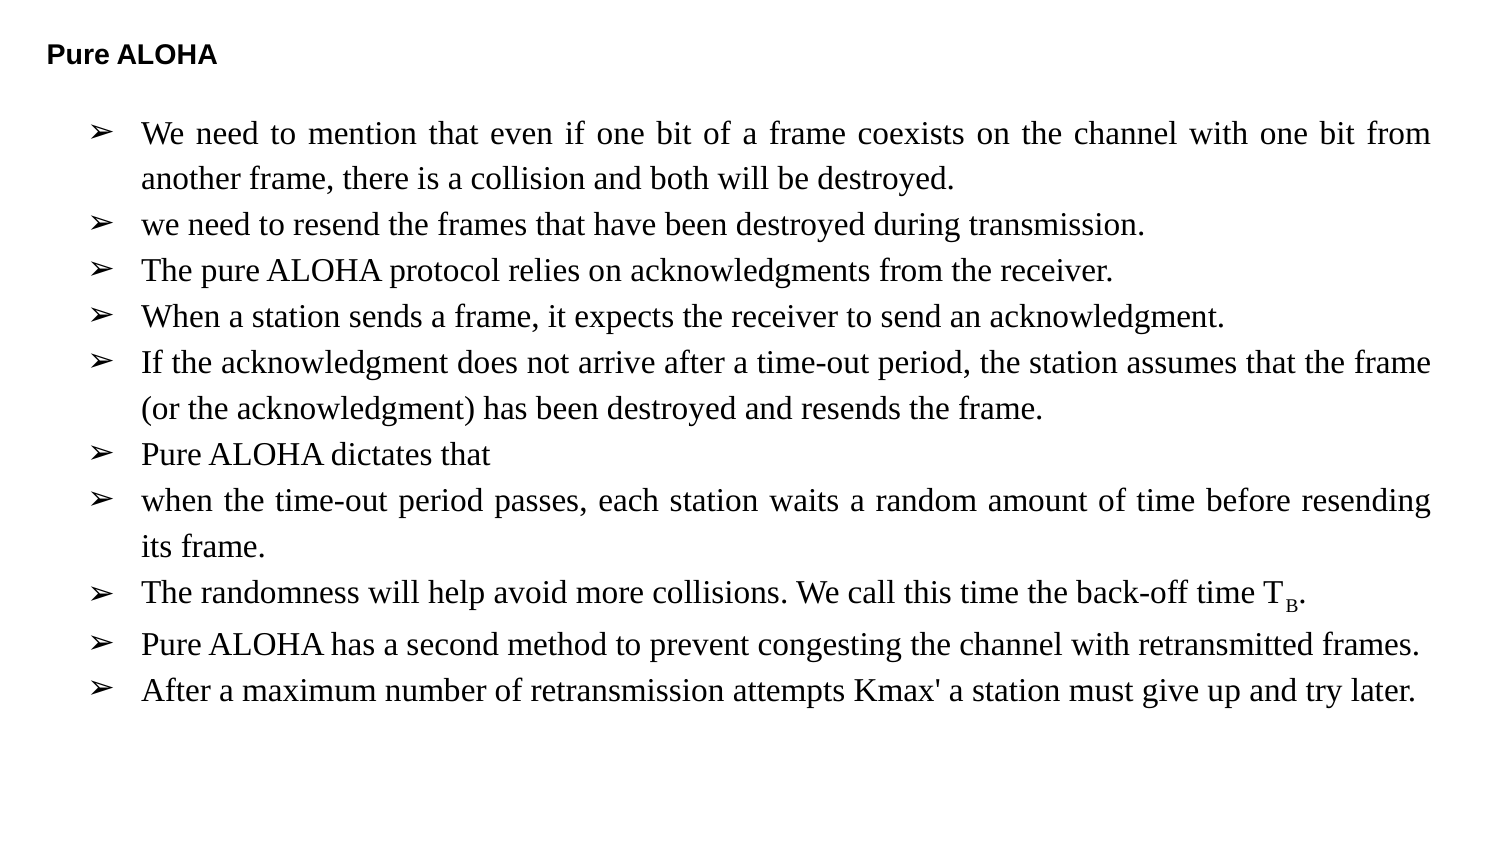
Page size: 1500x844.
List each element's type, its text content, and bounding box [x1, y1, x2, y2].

list We need to mention that even if one bit of a frame coexists on the channel with one bit from another frame, there is a collision and both will be destroyed. we need to resend the frames that have been destroyed during transmission. The pure ALOHA protocol relies on acknowledgments from the receiver. When a station sends a frame, it expects the receiver to send an acknowledgment. If the acknowledgment does not arrive after a time-out period, the station assumes that the frame (or the acknowledgment) has been destroyed and resends the frame. Pure ALOHA dictates that when the time-out period passes, each station waits a random amount of time before resending its frame. The randomness will help avoid more collisions. We call this time the back-off time TB. Pure ALOHA has a second method to prevent congesting the channel with retransmitted frames. After a maximum number of retransmission attempts Kmax' a station must give up and try later. [51, 89, 1449, 844]
title Pure ALOHA [31, 16, 1430, 111]
